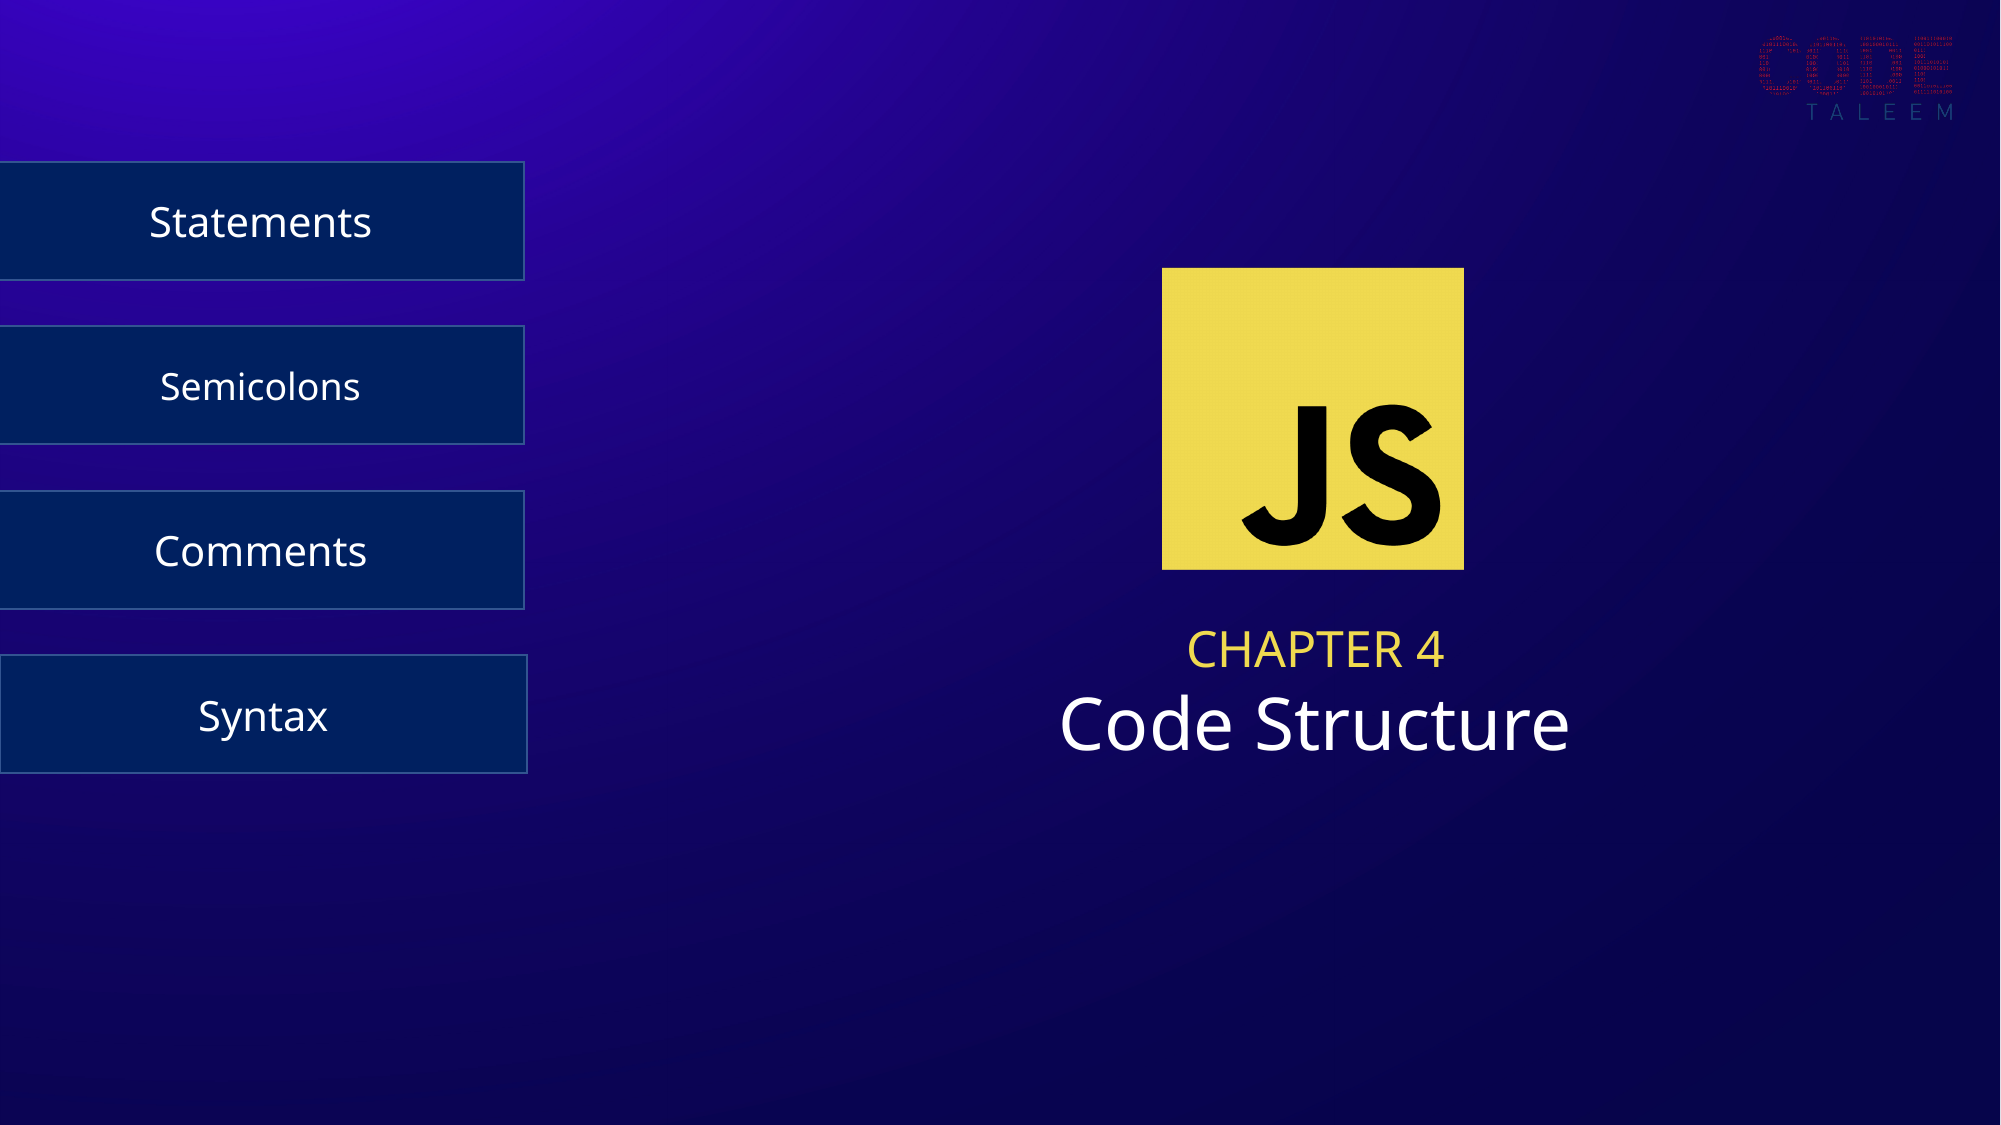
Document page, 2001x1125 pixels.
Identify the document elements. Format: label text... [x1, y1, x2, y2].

text_box Semicolons [0, 325, 525, 445]
text_box Statements [0, 161, 525, 281]
picture [0, 0, 2001, 1125]
text_box Syntax [0, 654, 528, 774]
text_box Comments [0, 490, 525, 610]
text_box CHAPTER 4 Code Structure [980, 610, 1650, 773]
